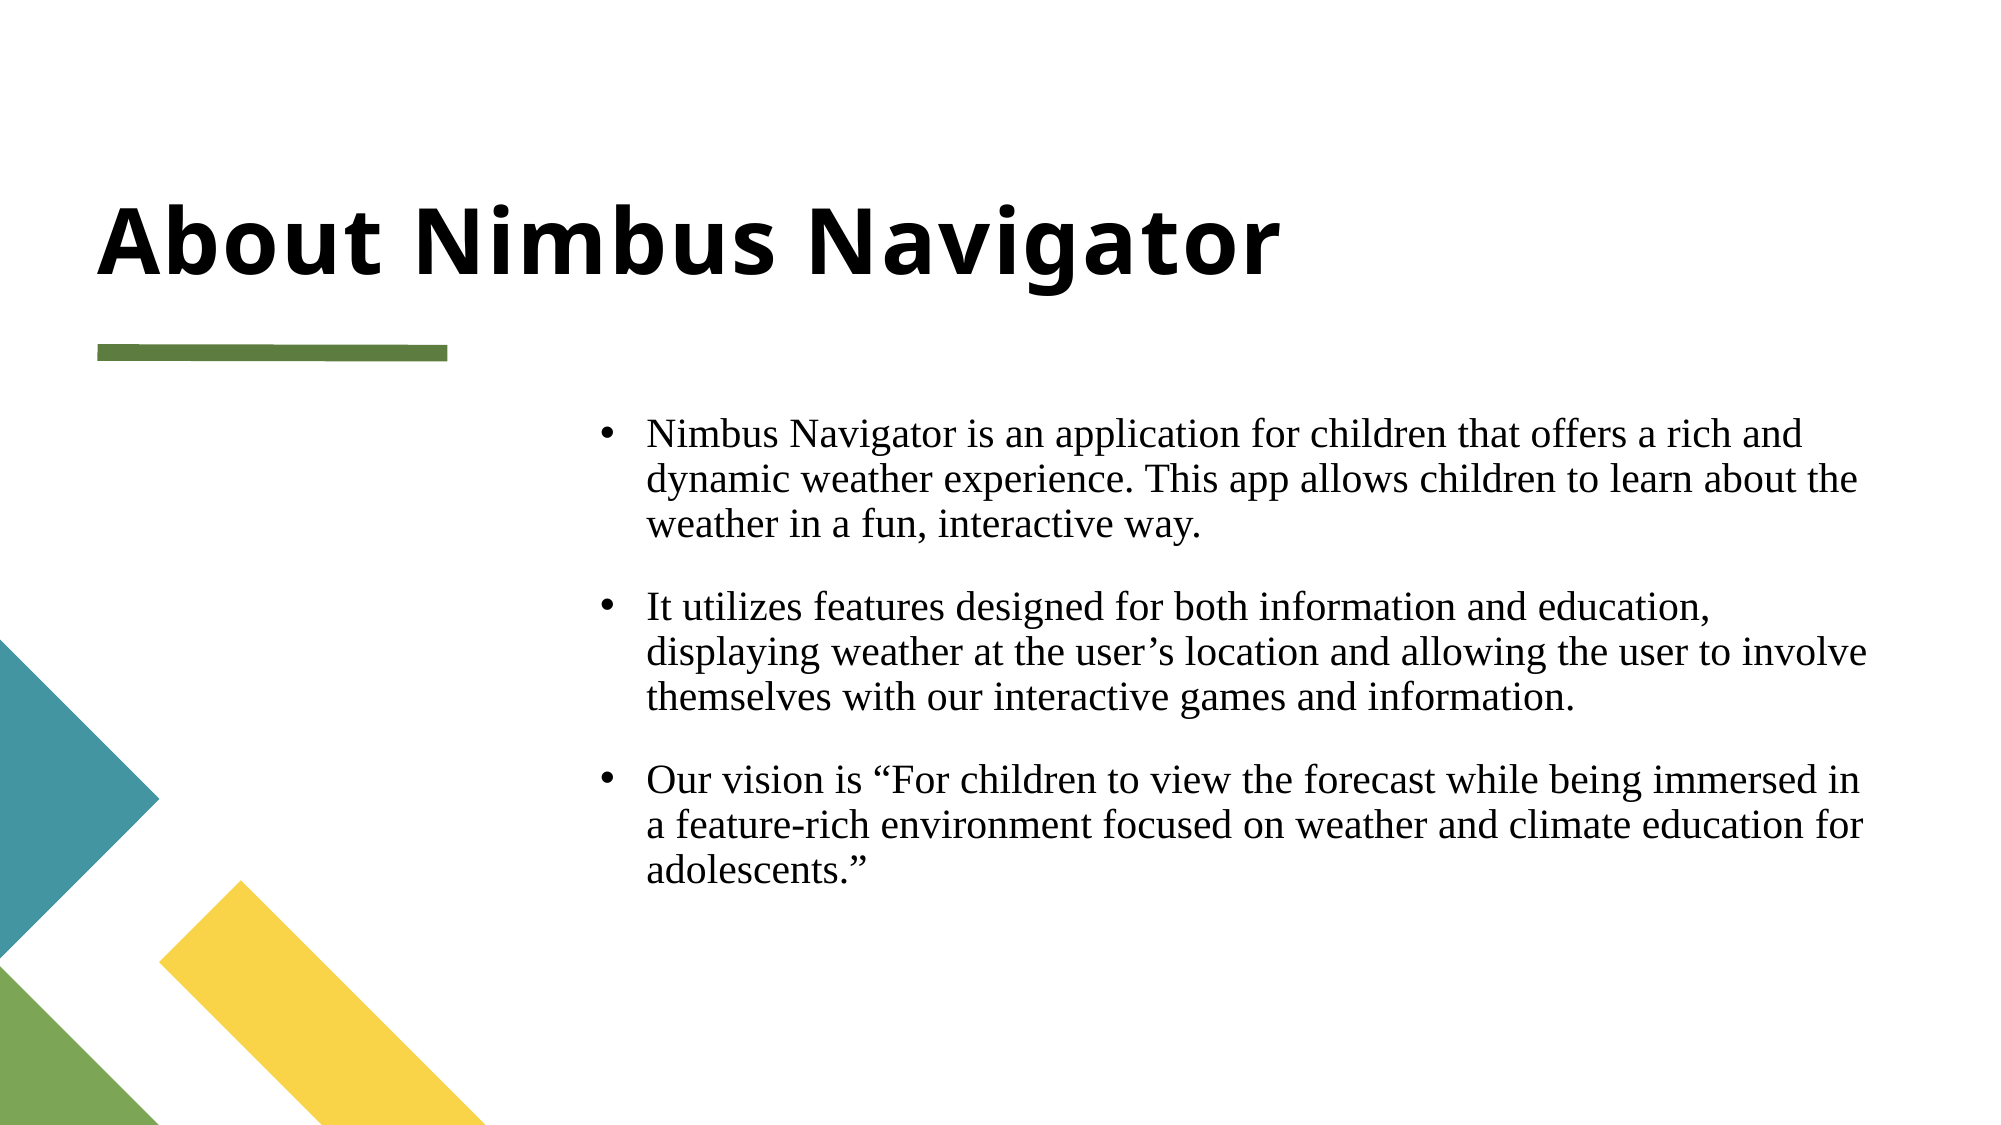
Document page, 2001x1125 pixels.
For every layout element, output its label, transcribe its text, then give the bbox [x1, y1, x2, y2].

list Nimbus Navigator is an application for children that offers a rich and dynamic weather experience. This app allows children to learn about the weather in a fun, interactive way. It utilizes features designed for both information and education, displaying weather at the user’s location and allowing the user to involve themselves with our interactive games and information. Our vision is “For children to view the forecast while being immersed in a feature-rich environment focused on weather and climate education for adolescents.” [600, 374, 1882, 982]
title About Nimbus Navigator [97, 16, 1882, 293]
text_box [0, 639, 486, 1125]
